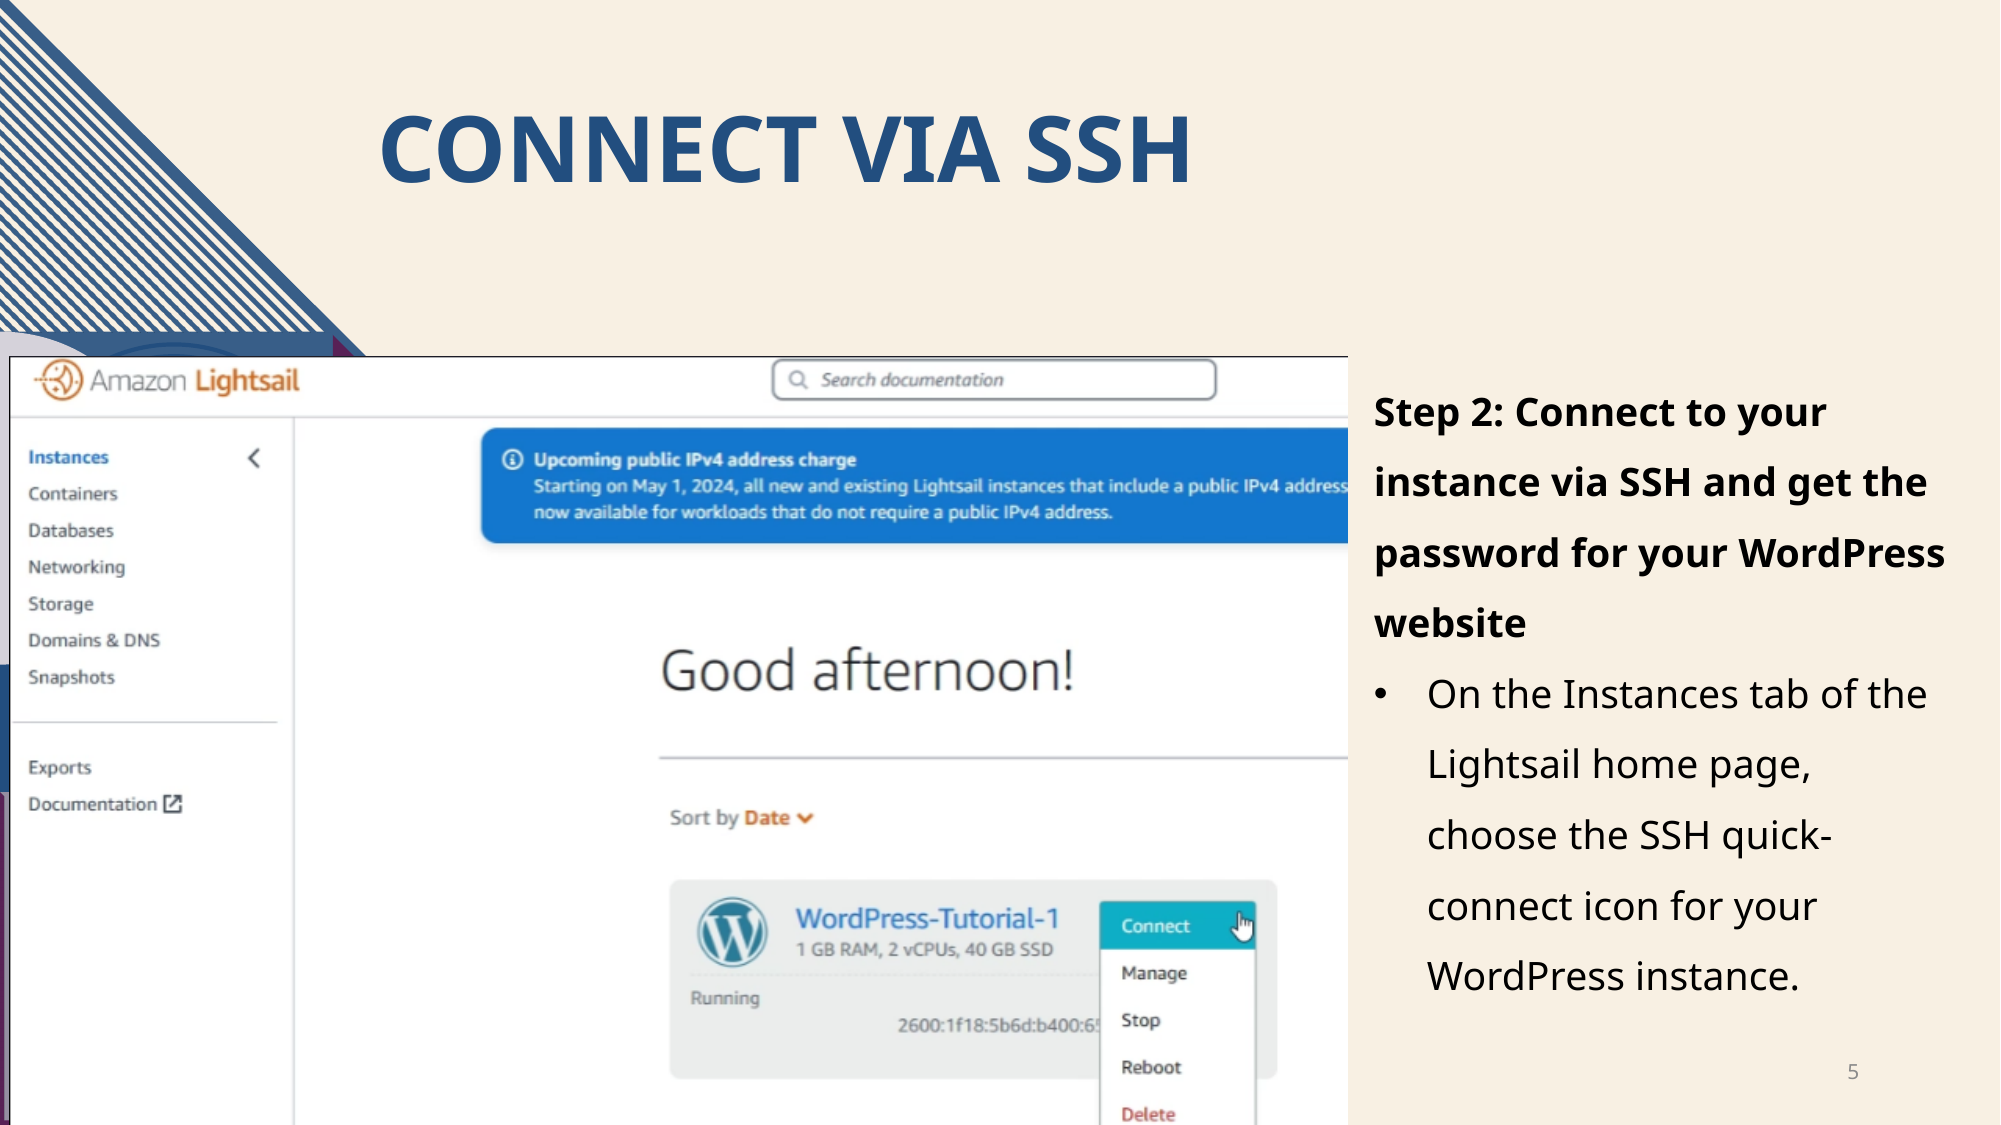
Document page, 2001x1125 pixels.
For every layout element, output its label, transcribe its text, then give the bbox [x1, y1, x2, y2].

title Connect via ssh [362, 70, 1850, 210]
picture [0, 4, 330, 333]
list Step 2: Connect to your instance via SSH and get the password for your WordPress website On the Instances tab of the Lightsail home page, choose the SSH quick-connect icon for your WordPress instance. [1359, 356, 1969, 1008]
picture [0, 356, 1348, 1125]
picture [10, 0, 332, 321]
slide_number 5 [1799, 1042, 1875, 1103]
